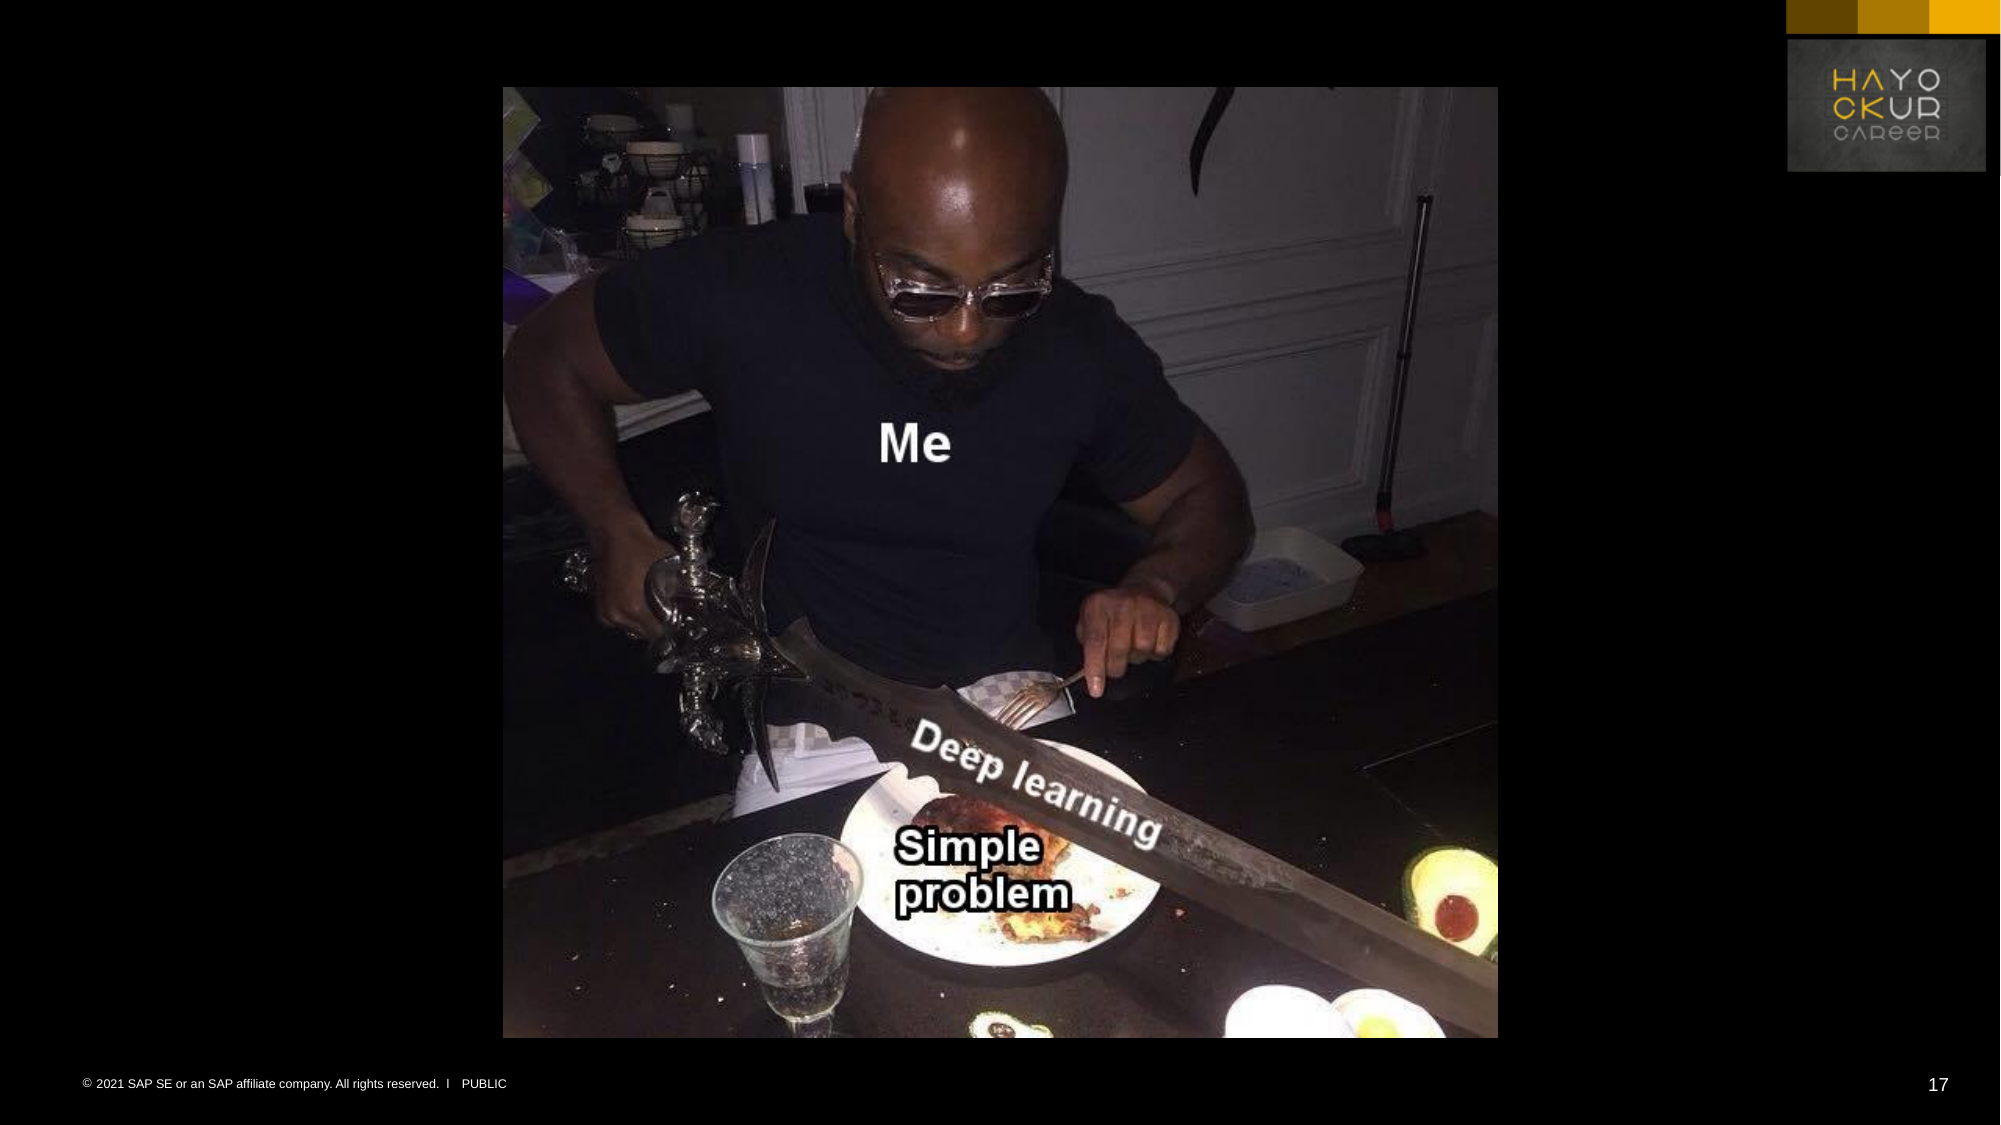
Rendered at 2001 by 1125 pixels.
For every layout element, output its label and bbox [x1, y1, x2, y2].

picture [1785, 0, 2001, 177]
picture [503, 87, 1498, 1038]
